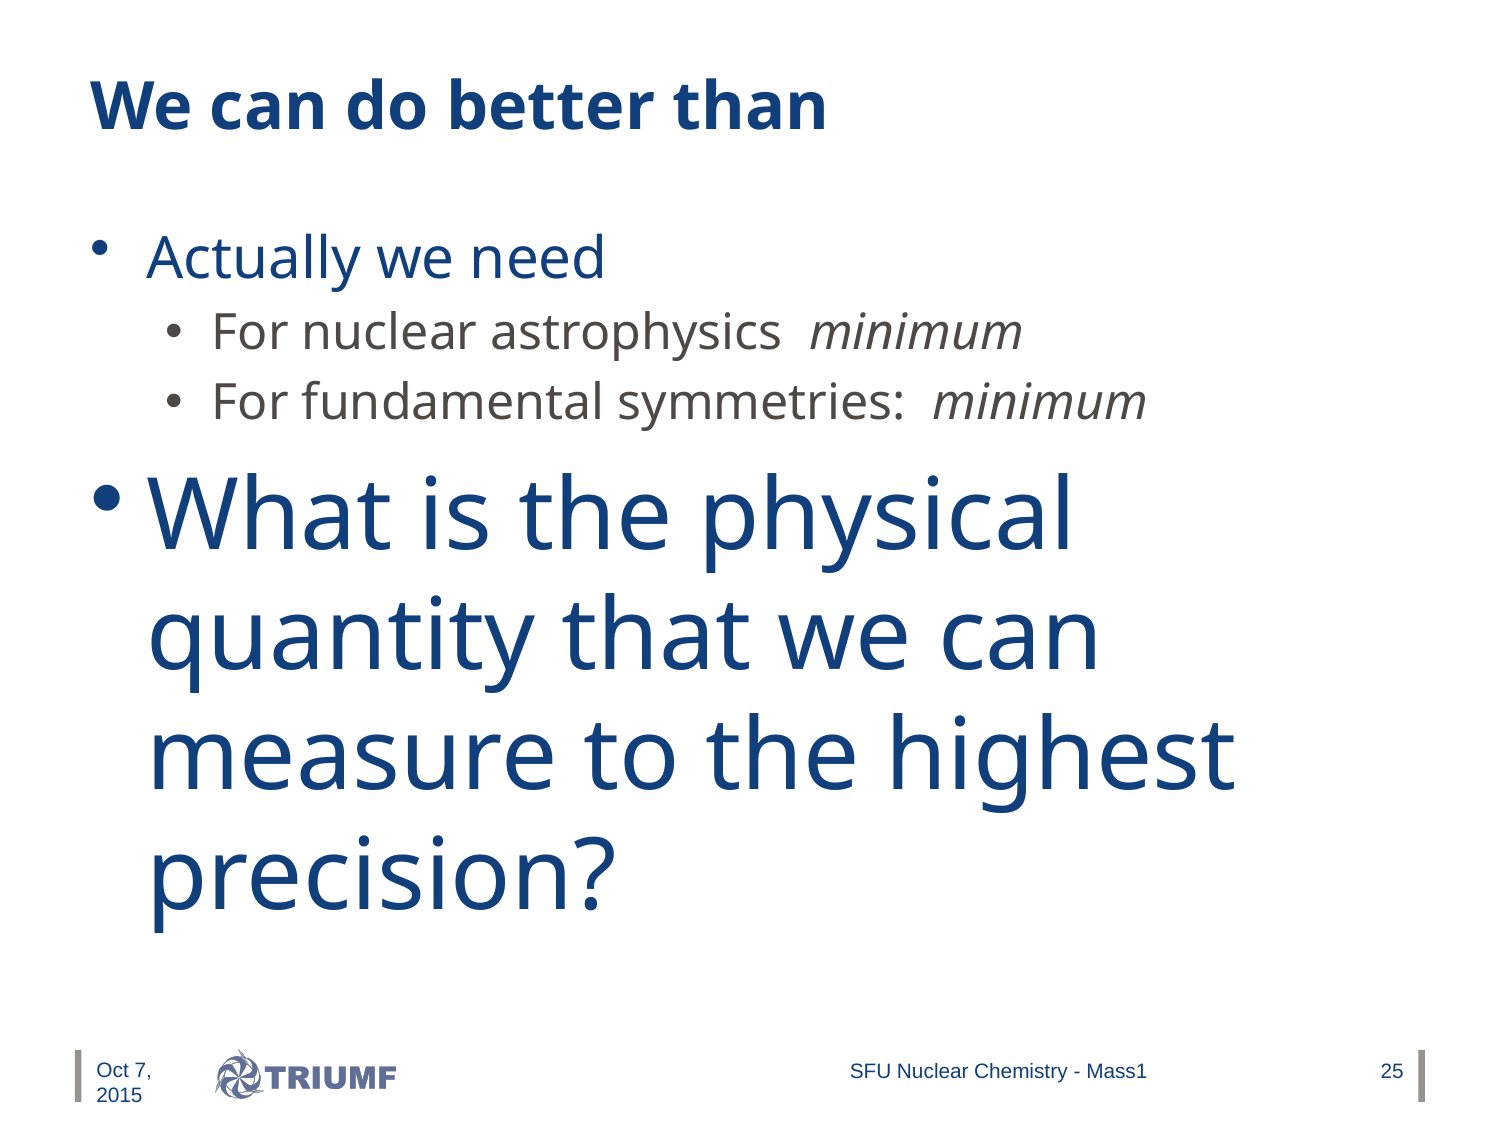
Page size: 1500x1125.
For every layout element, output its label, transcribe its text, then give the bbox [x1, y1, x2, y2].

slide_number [81, 1048, 213, 1125]
footer SFU Nuclear Chemistry - Mass1 [394, 1049, 1163, 1125]
slide_number 25 [1182, 1049, 1419, 1125]
